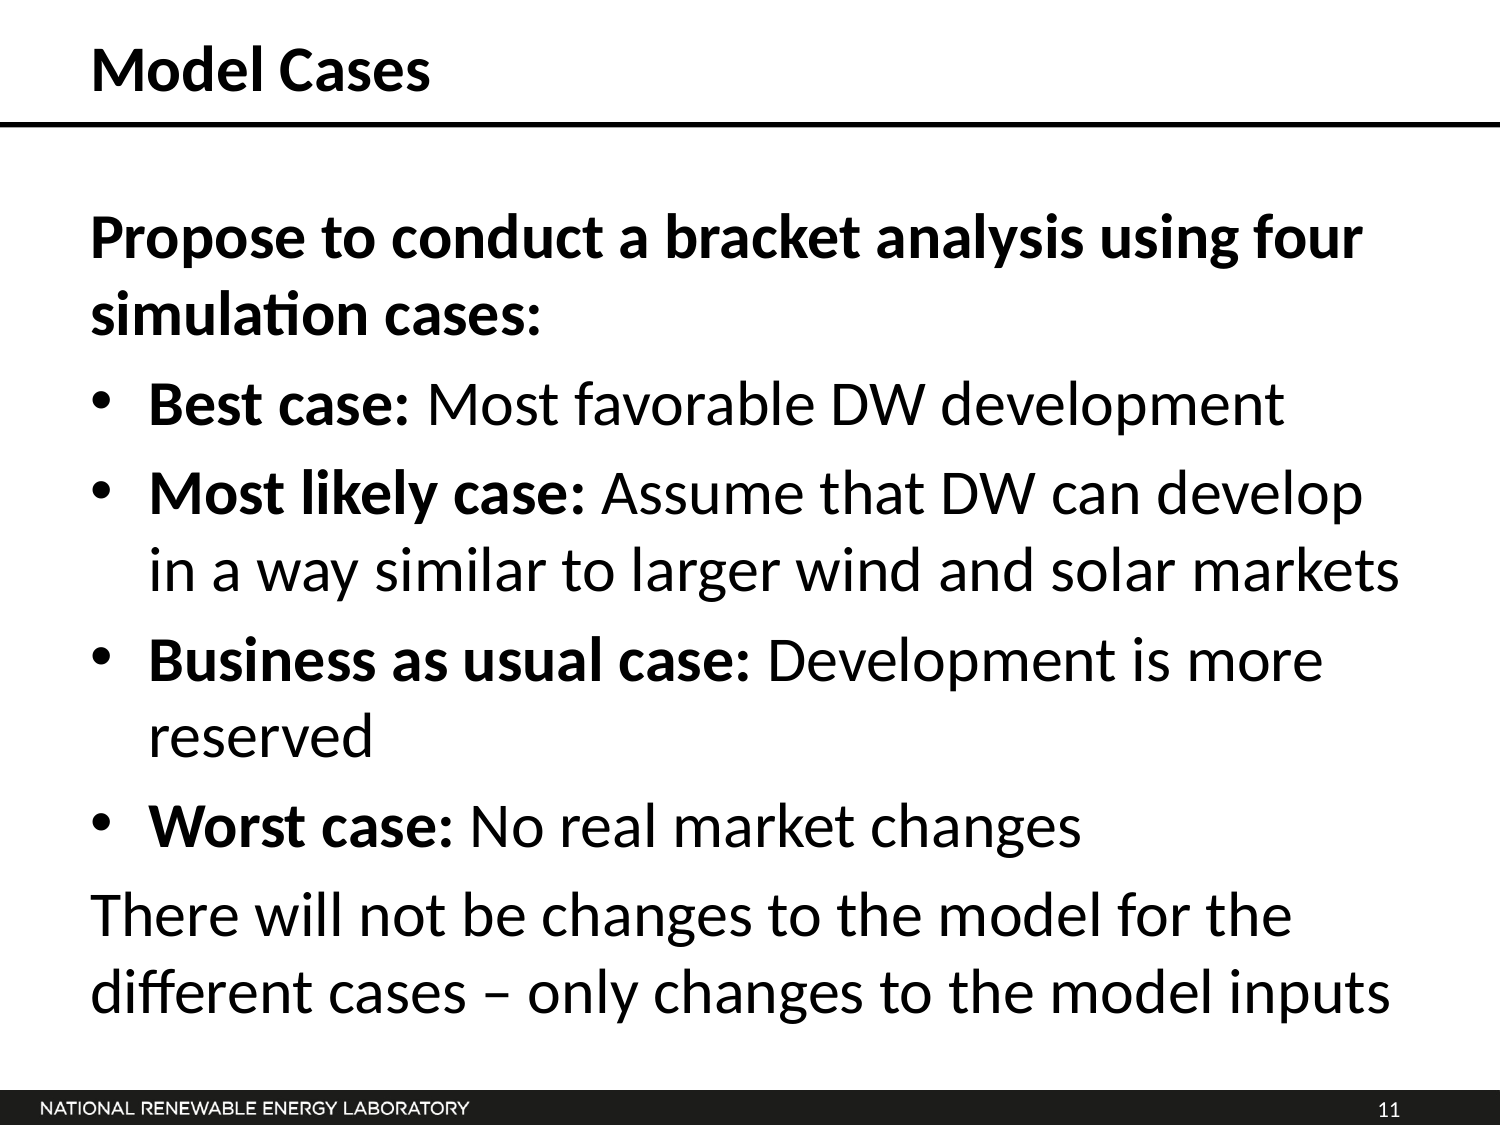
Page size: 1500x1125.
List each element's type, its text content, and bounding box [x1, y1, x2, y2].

list Propose to conduct a bracket analysis using four simulation cases: Best case: Most favorable DW development Most likely case: Assume that DW can develop in a way similar to larger wind and solar markets Business as usual case: Development is more reserved Worst case: No real market changes There will not be changes to the model for the different cases – only changes to the model inputs [75, 187, 1425, 1050]
picture [0, 1090, 1500, 1125]
title Model Cases [75, 19, 1425, 113]
